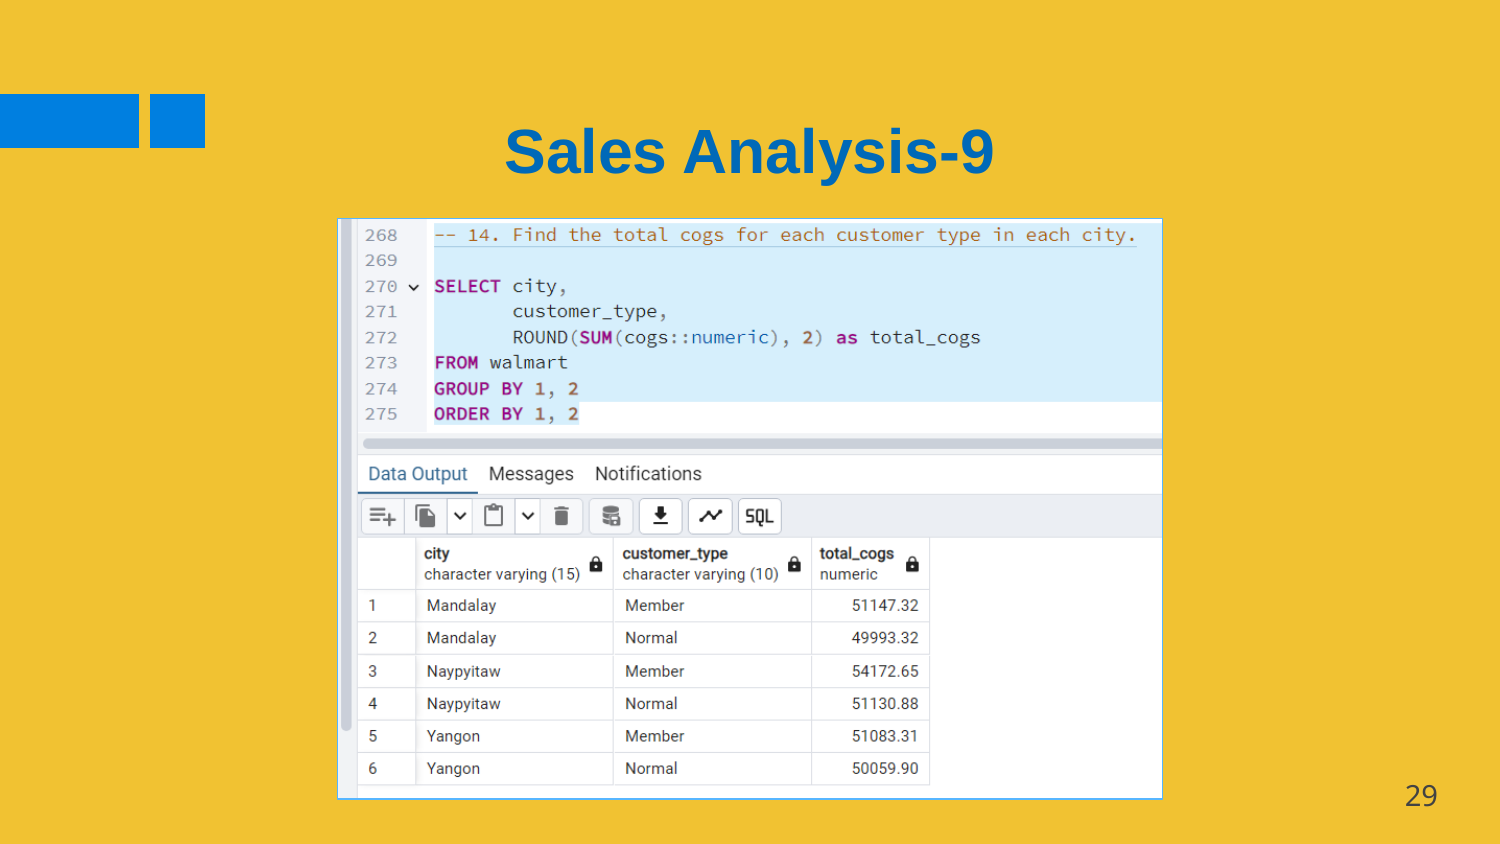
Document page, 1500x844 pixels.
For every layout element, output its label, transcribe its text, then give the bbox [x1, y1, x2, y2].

text_box Sales Analysis-9 [341, 102, 1159, 195]
slide_number ‹#› [1389, 764, 1480, 830]
picture [338, 218, 1162, 799]
